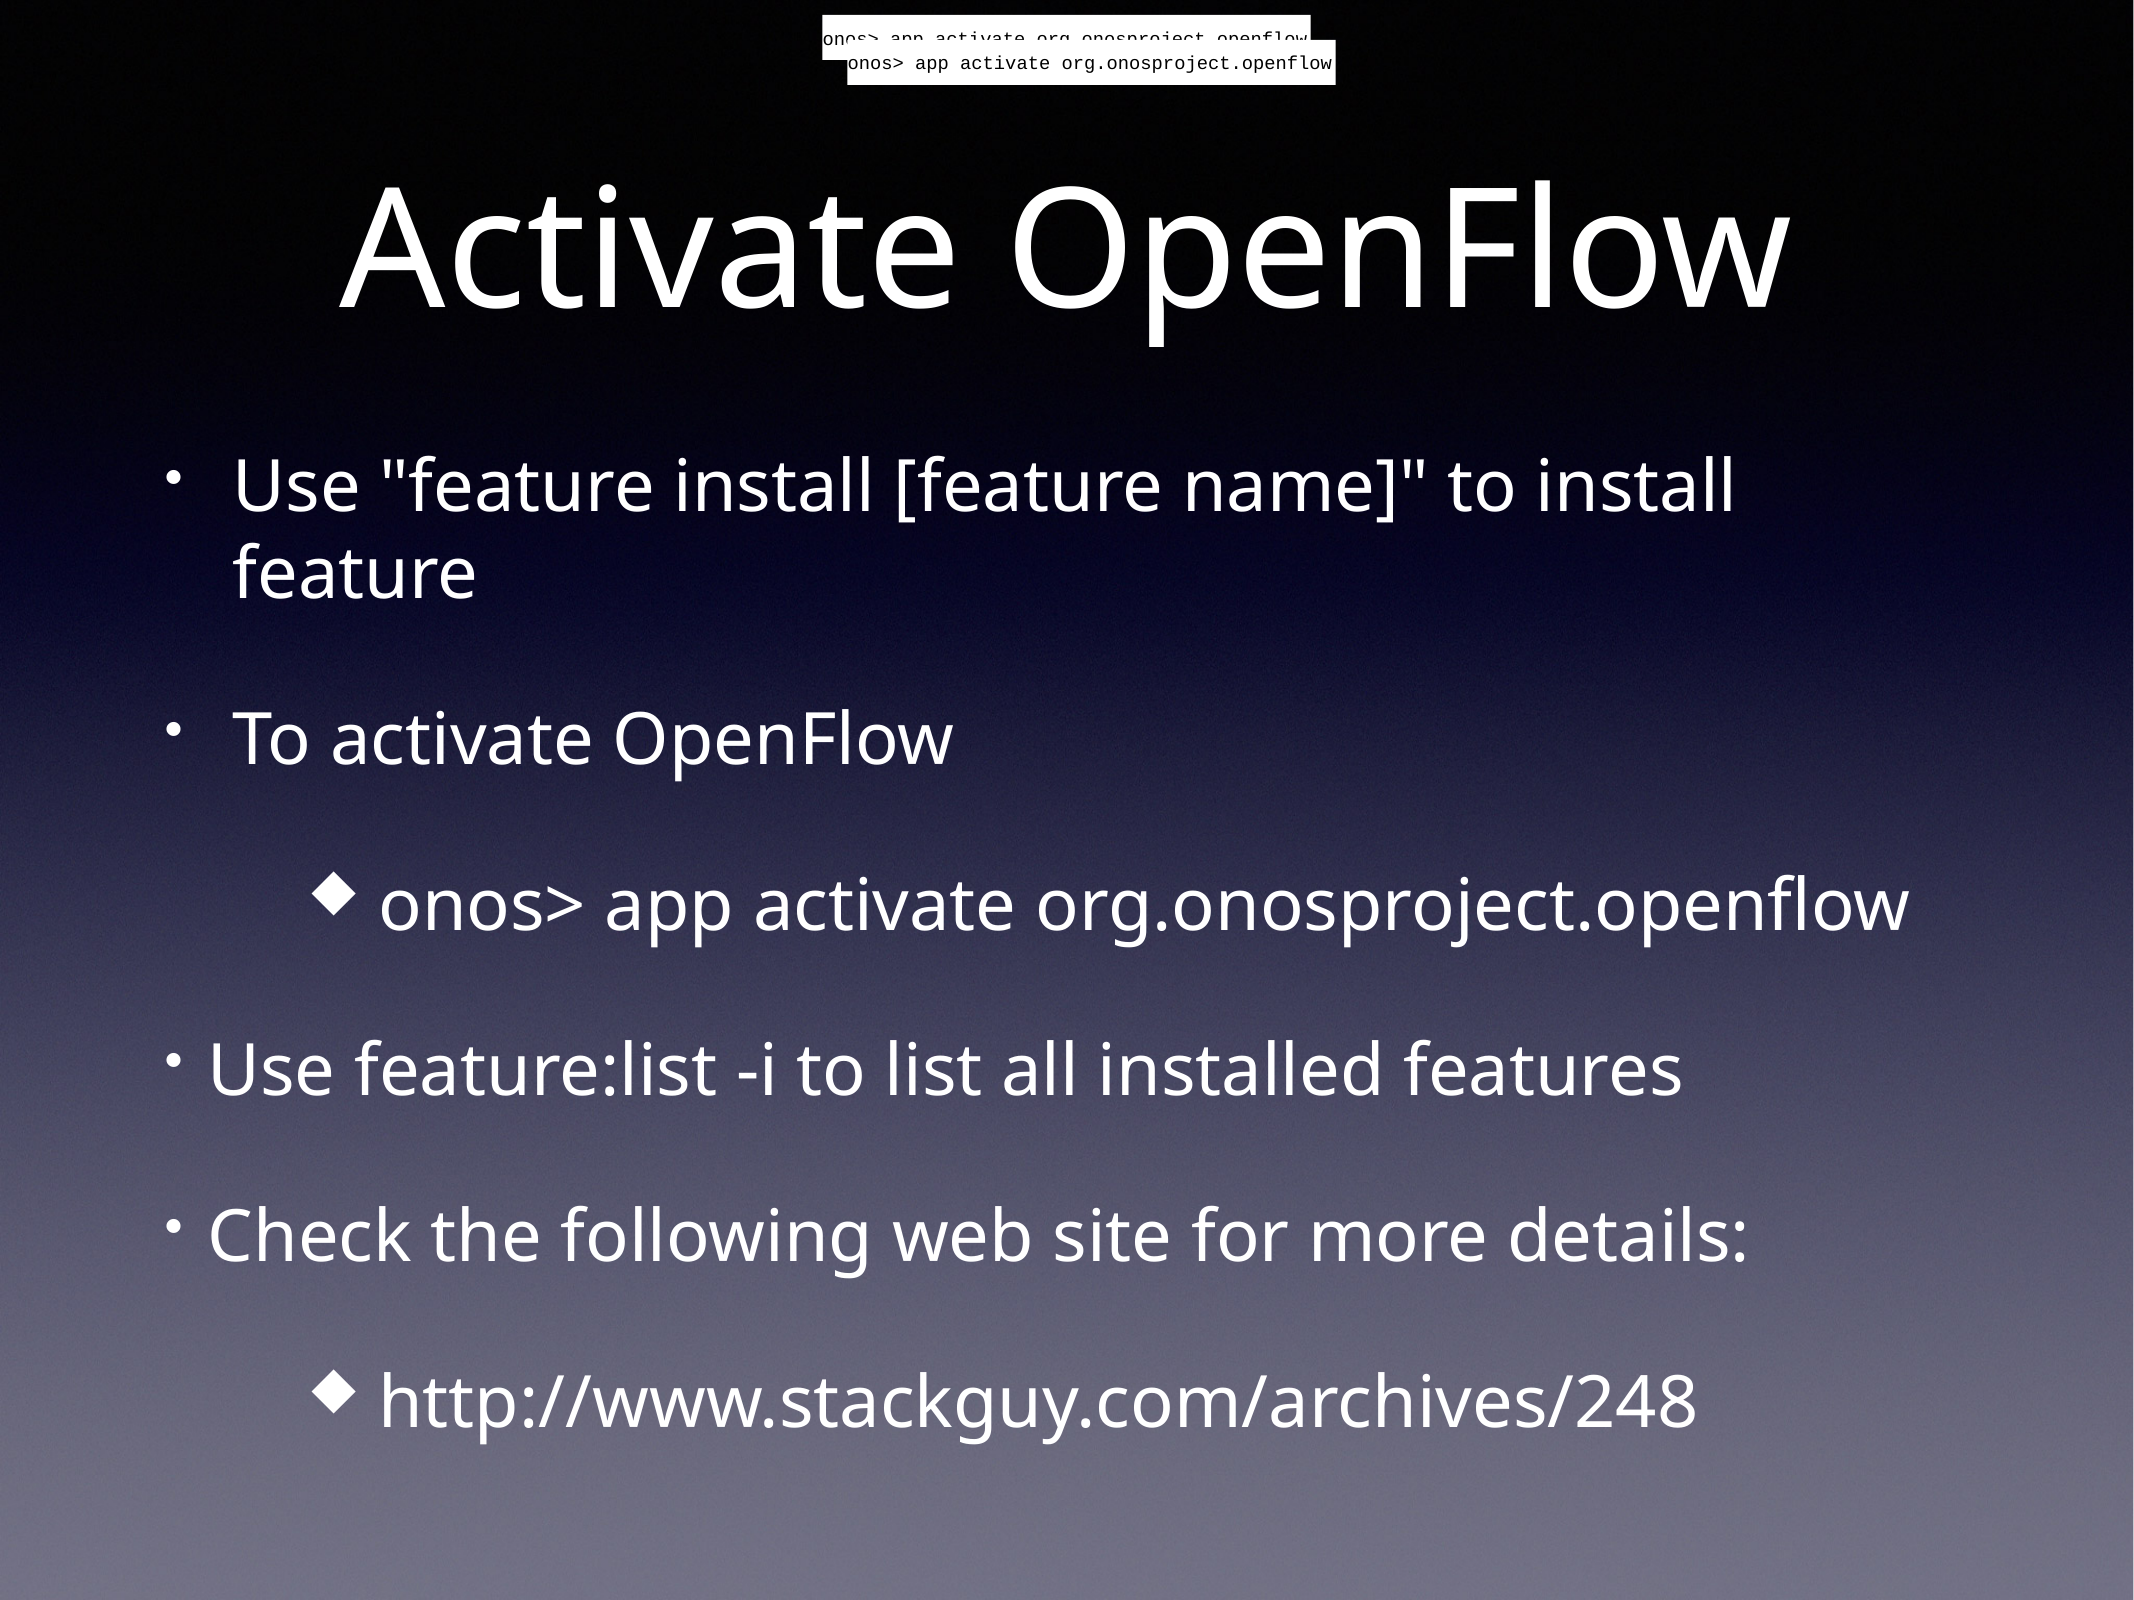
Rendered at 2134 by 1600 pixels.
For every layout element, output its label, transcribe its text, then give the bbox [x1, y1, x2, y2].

list Use "feature install [feature name]" to install feature To activate OpenFlow onos> app activate org.onosproject.openflow Use feature:list -i to list all installed features Check the following web site for more details: http://www.stackguy.com/archives/248 [155, 424, 1978, 1457]
text_box onos> app activate org.onosproject.openflow [822, 14, 1311, 60]
picture [0, 0, 2134, 1600]
text_box onos> app activate org.onosproject.openflow [847, 39, 1336, 85]
title Activate OpenFlow [155, 66, 1978, 416]
